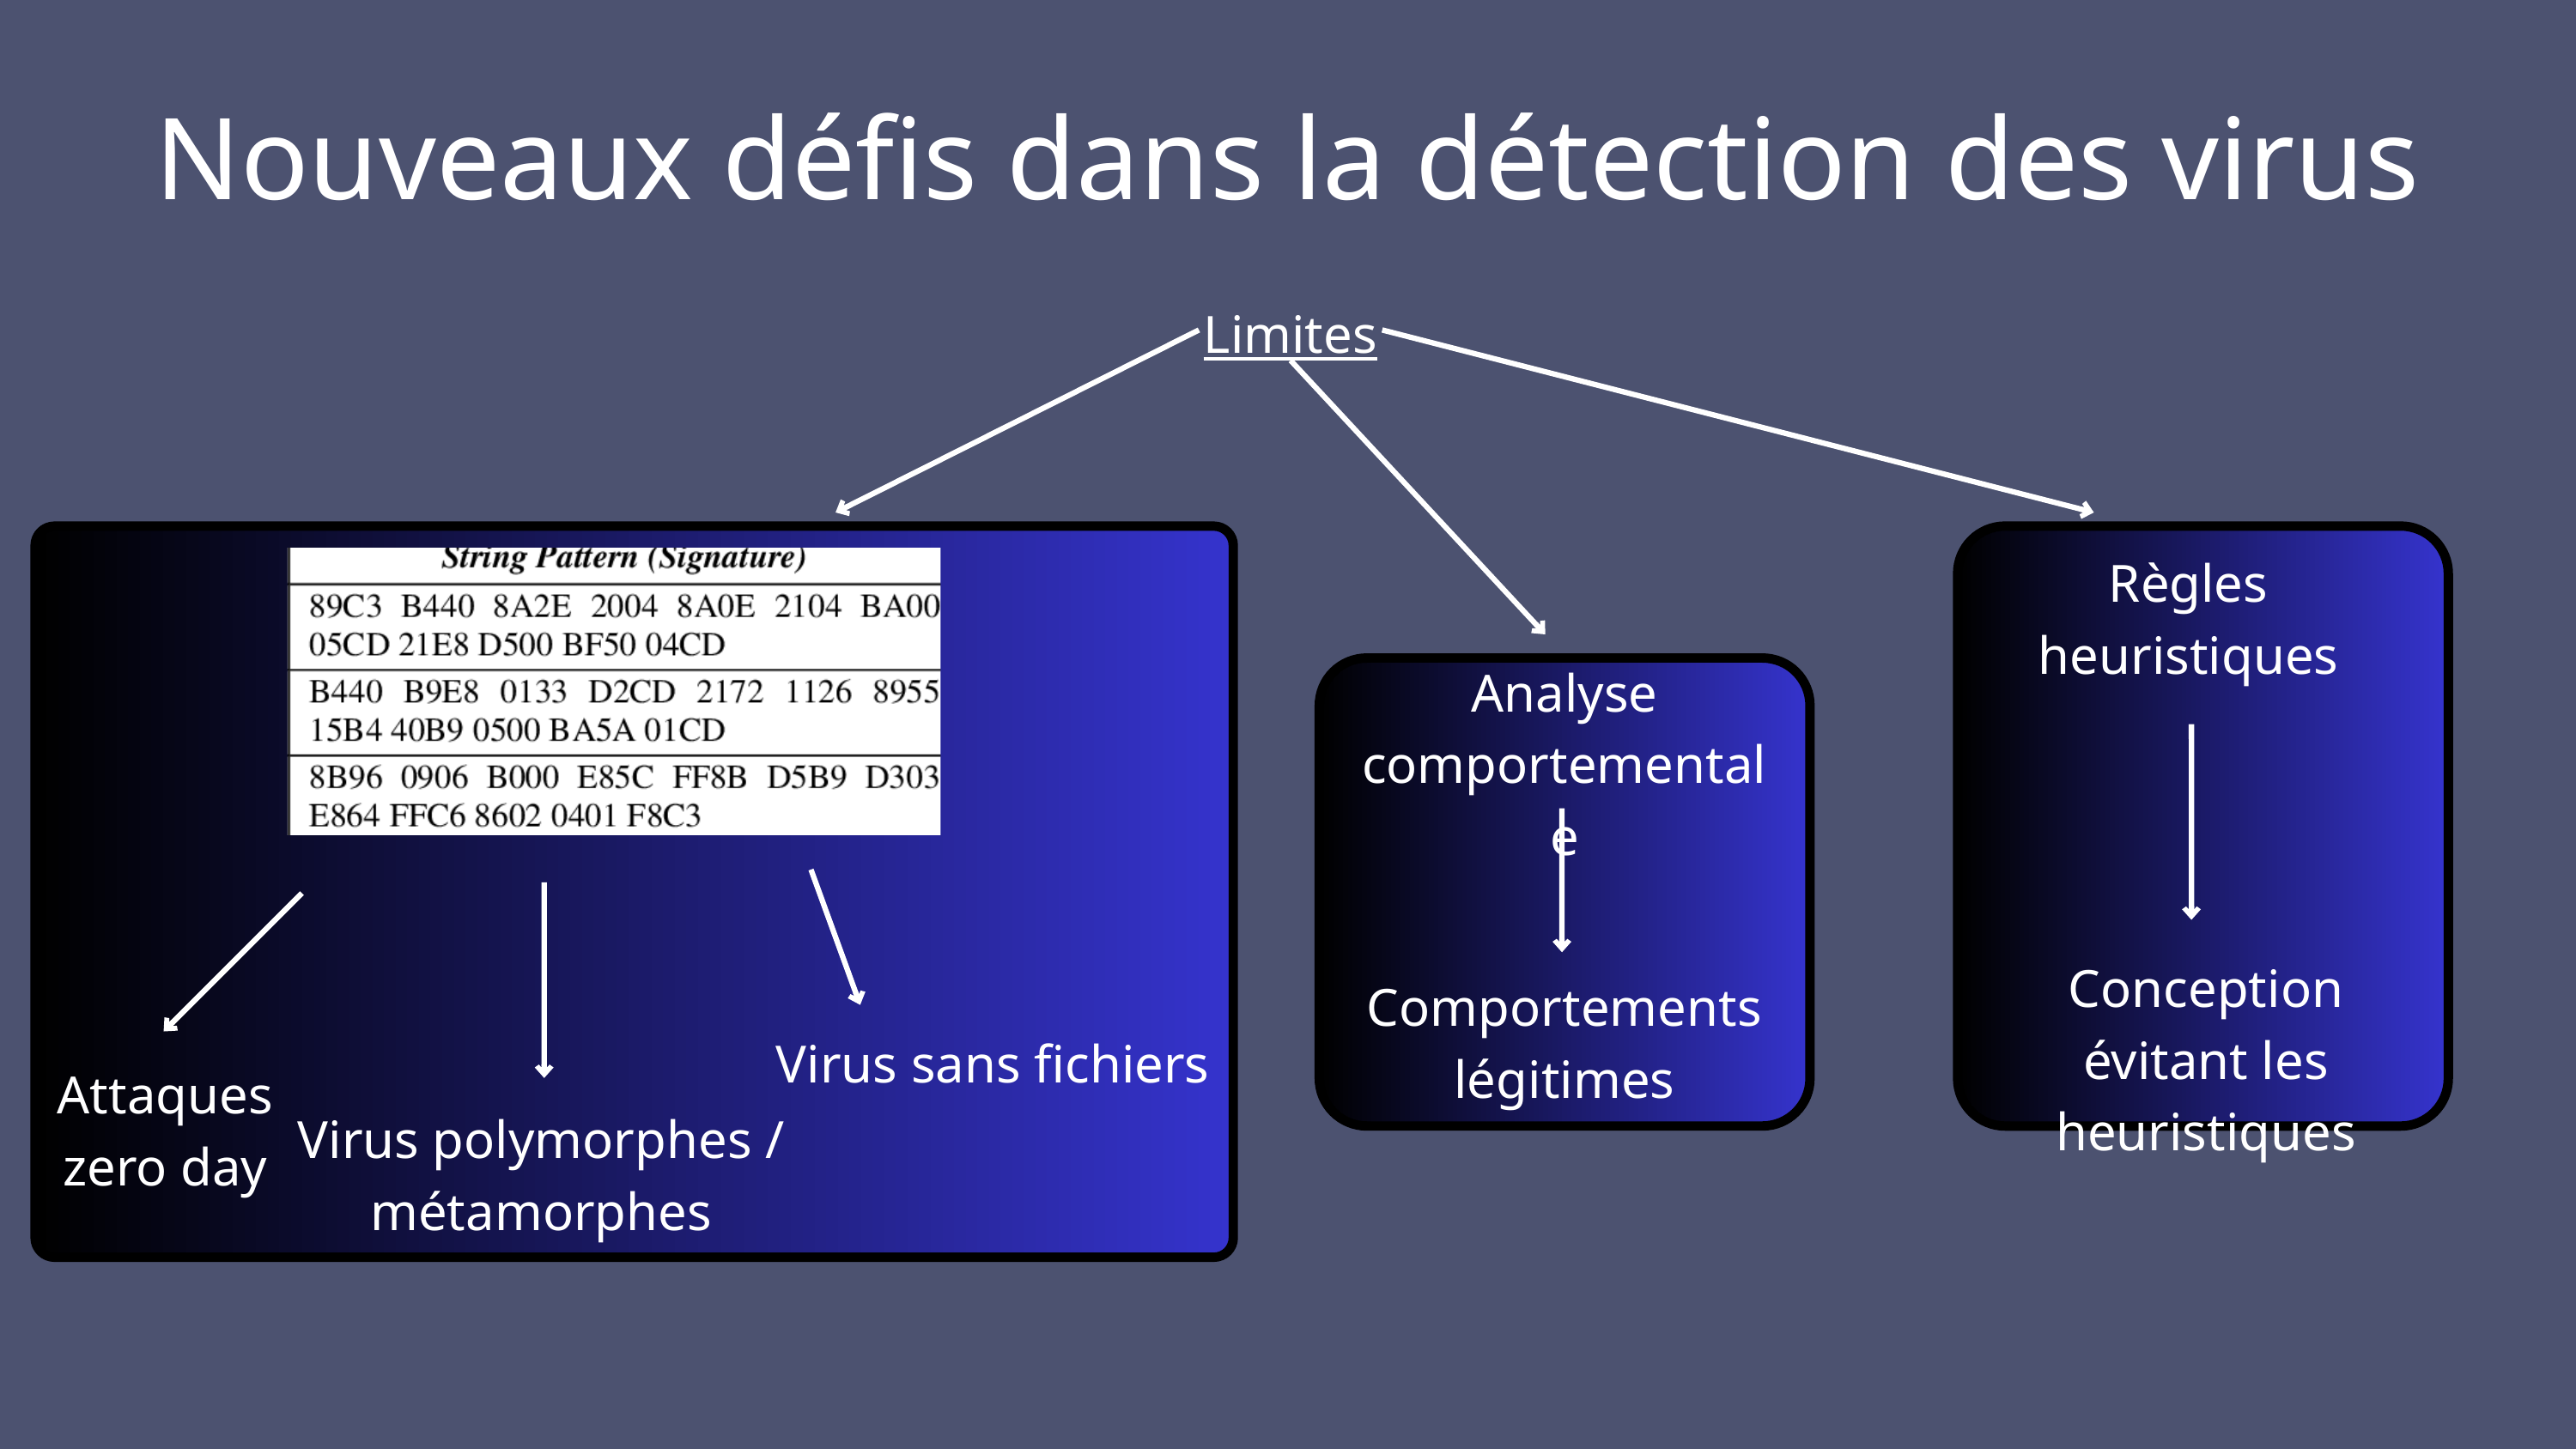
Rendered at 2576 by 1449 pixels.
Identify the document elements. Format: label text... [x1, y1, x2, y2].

text_box Conception évitant les heuristiques [1981, 1133, 2432, 1161]
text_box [34, 525, 1234, 1258]
text_box Limites [1199, 291, 1382, 364]
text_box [1957, 525, 2449, 1126]
text_box Nouveaux défis dans la détection des virus [9, 52, 2567, 222]
text_box [1290, 360, 1546, 635]
text_box Analyse comportementale [1357, 650, 1773, 656]
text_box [1319, 658, 1811, 1126]
text_box [1382, 330, 2094, 517]
text_box [835, 330, 1200, 514]
